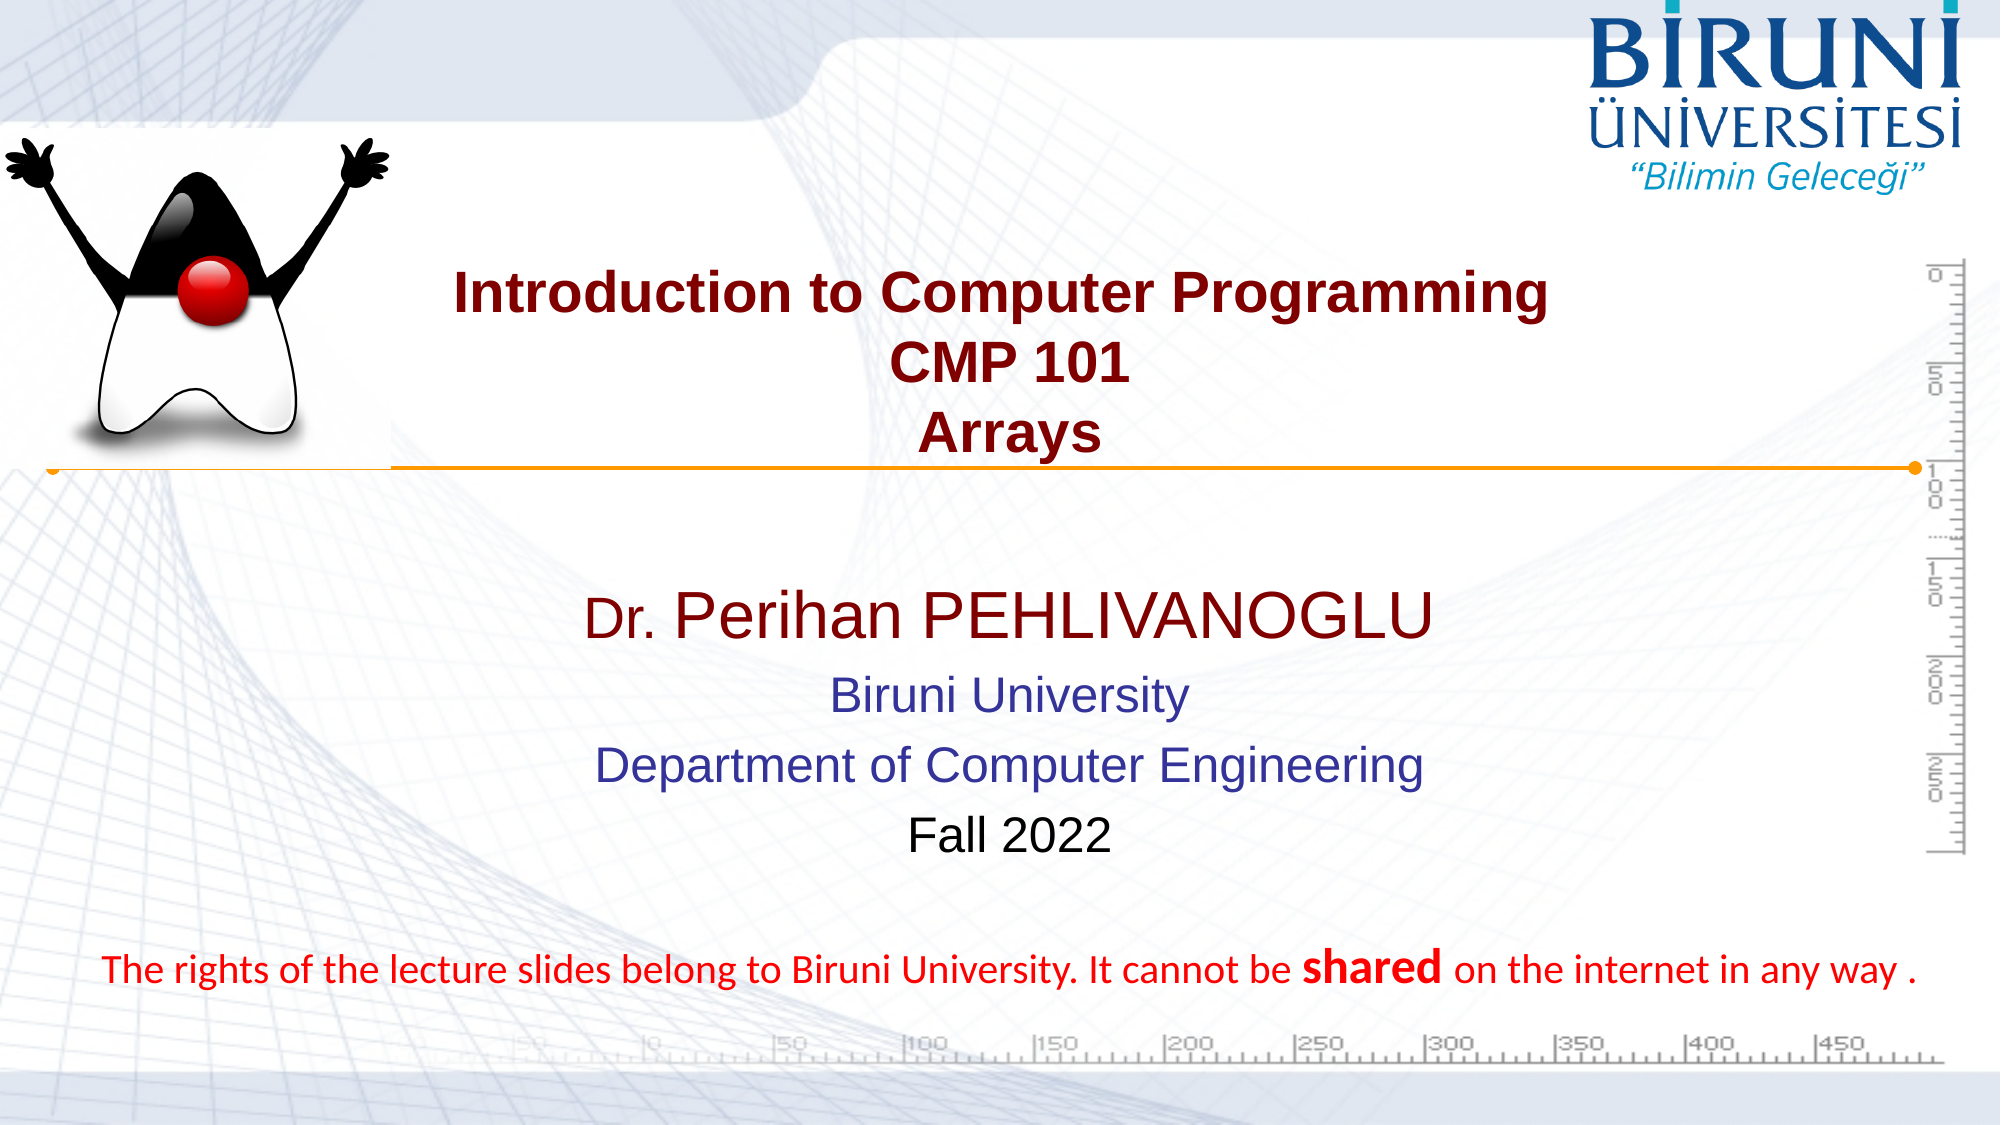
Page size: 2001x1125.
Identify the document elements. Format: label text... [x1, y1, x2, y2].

list Dr. Perihan PEHLIVANOGLU Biruni University Department of Computer Engineering Fall 2022 The rights of the lecture slides belong to Biruni University. It cannot be shared on the internet in any way . [89, 479, 1930, 1079]
title Introduction to Computer Programming CMP 101 Arrays [441, 140, 1580, 472]
picture [0, 0, 2000, 1125]
